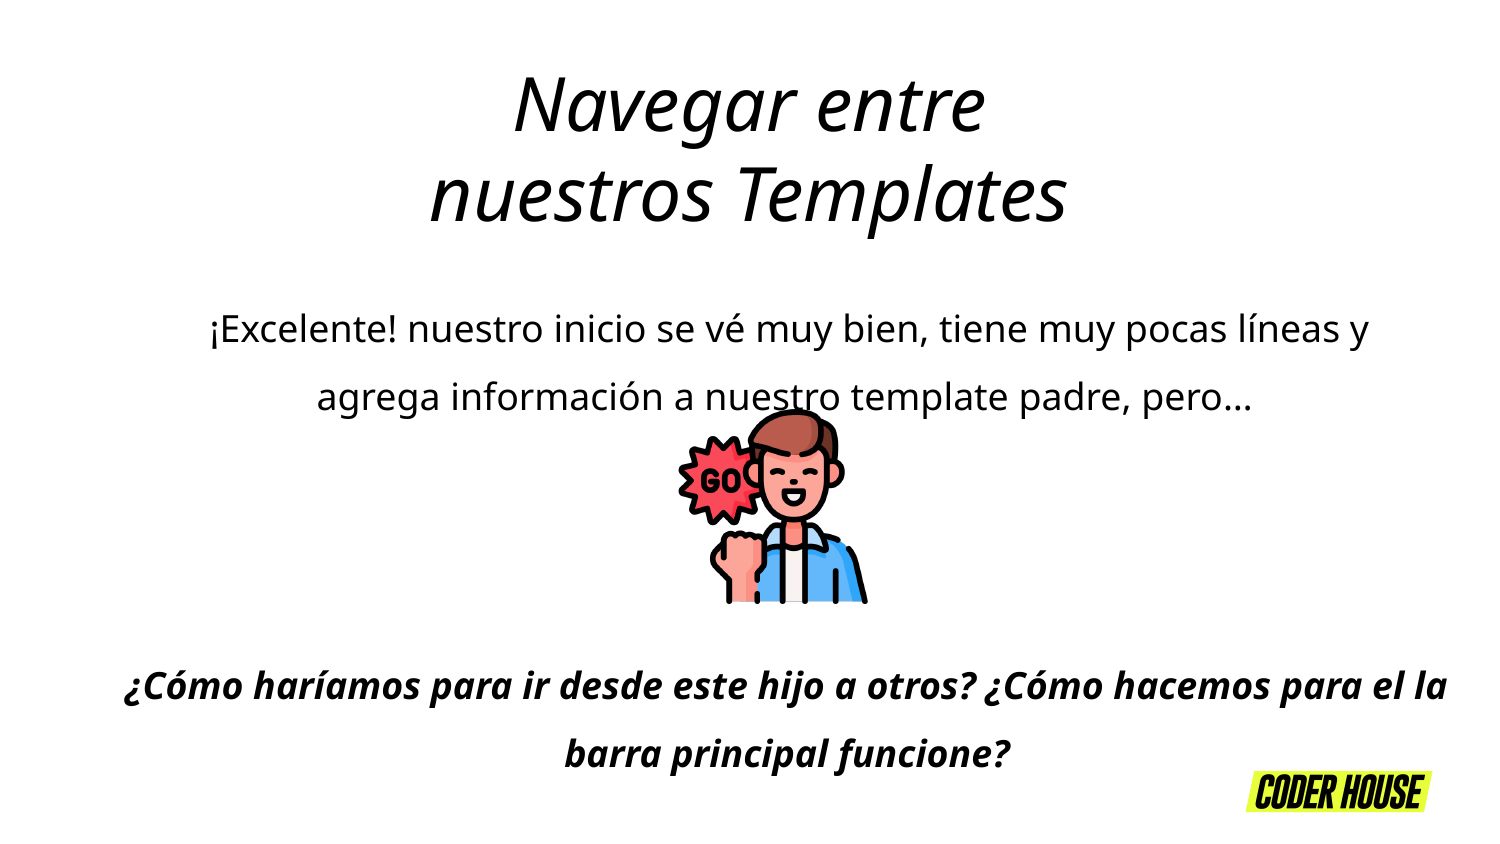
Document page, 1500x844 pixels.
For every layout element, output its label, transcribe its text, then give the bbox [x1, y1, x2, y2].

text_box ¿Cómo haríamos para ir desde este hijo a otros? ¿Cómo hacemos para el la barra principal funcione? [99, 624, 1475, 790]
text_box Navegar entre nuestros Templates [358, 65, 1142, 228]
picture [675, 409, 871, 605]
text_box ¡Excelente! nuestro inicio se vé muy bien, tiene muy pocas líneas y agrega información a nuestro template padre, pero… [151, 267, 1429, 423]
picture [1241, 764, 1437, 819]
